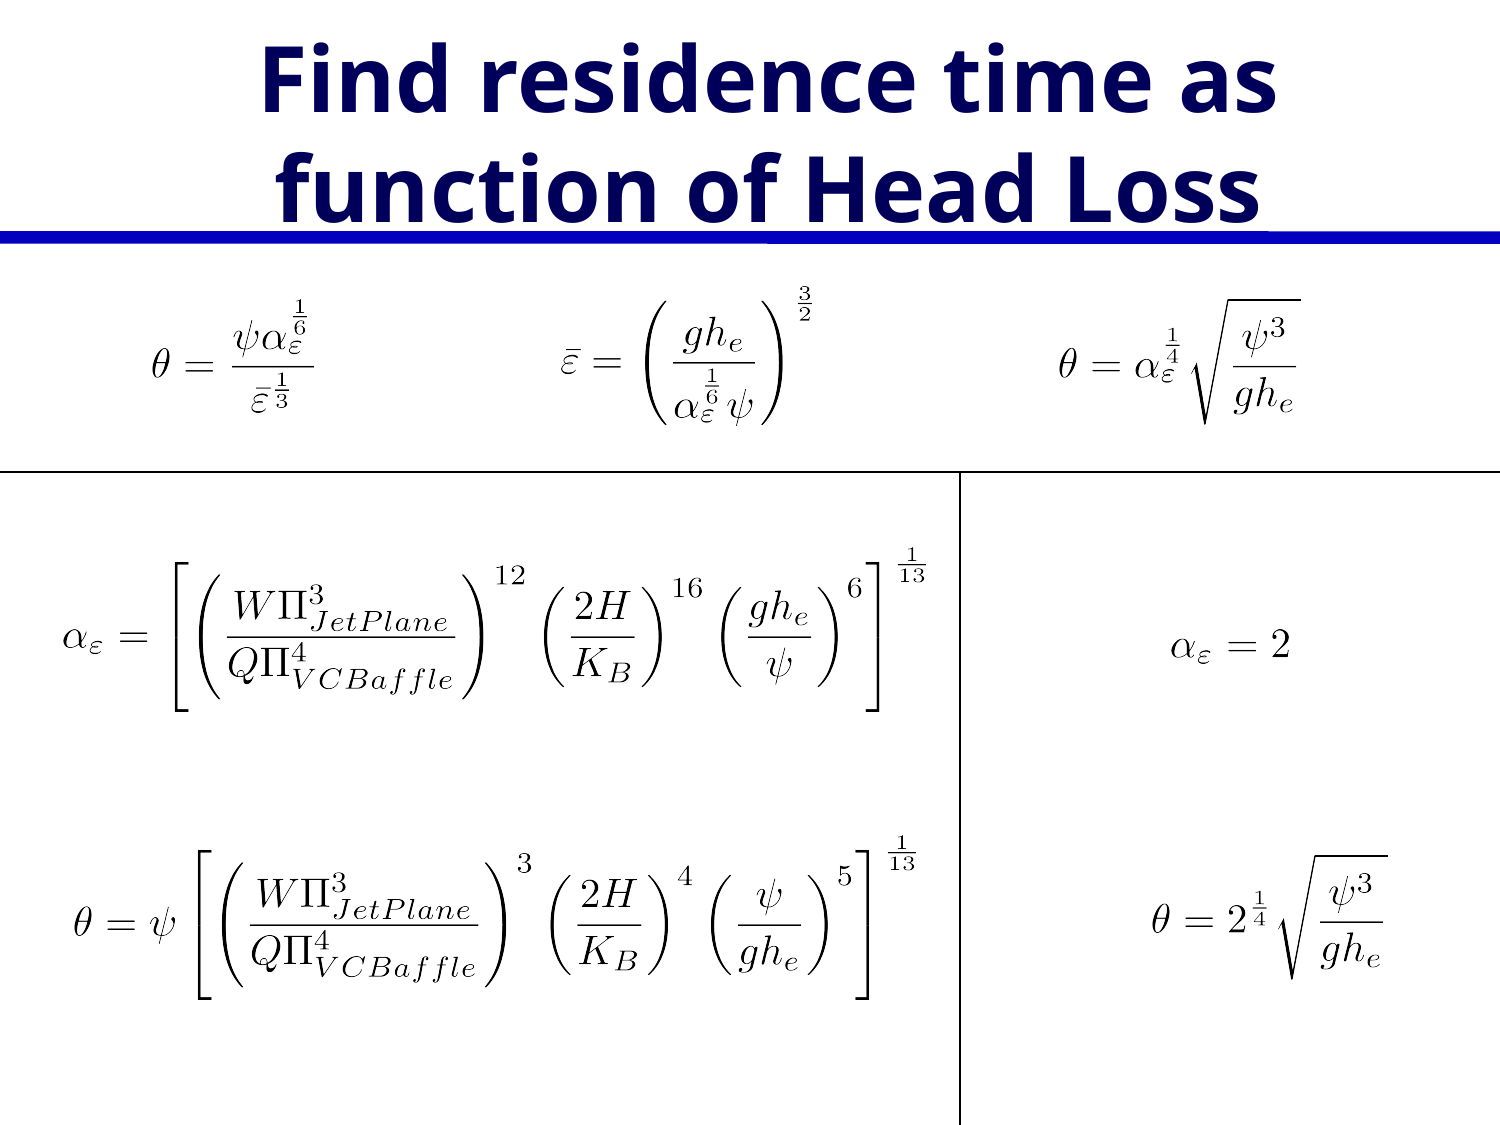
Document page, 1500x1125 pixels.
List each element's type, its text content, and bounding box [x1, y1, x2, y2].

picture [73, 835, 916, 1000]
picture [63, 547, 927, 712]
picture [152, 299, 315, 413]
picture [1171, 629, 1289, 664]
picture [1058, 299, 1301, 425]
title Find residence time as function of Head Loss [75, 37, 1463, 225]
picture [561, 285, 812, 427]
picture [1151, 854, 1388, 981]
